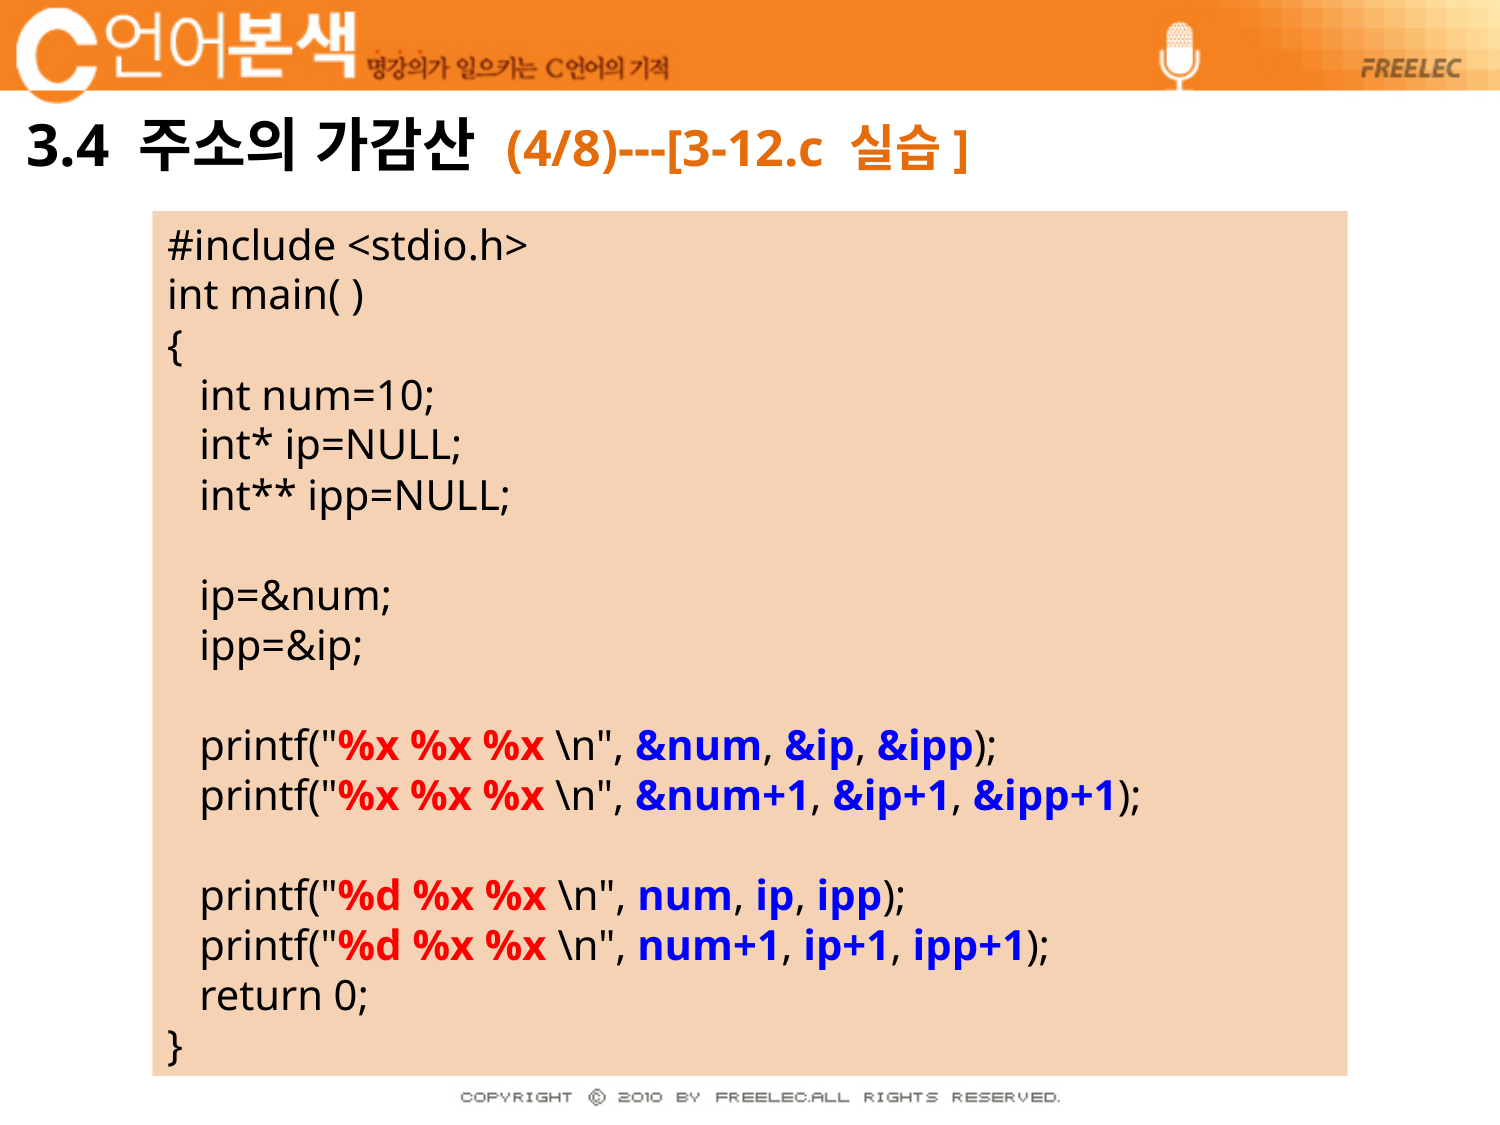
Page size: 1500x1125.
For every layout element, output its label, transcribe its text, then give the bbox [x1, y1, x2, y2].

text_box [5, 191, 1498, 1045]
picture [0, 0, 1500, 1125]
text_box #include <stdio.h> int main( ) { int num=10; int* ip=NULL; int** ipp=NULL; ip=&num; ipp=&ip; printf("%x %x %x \n", &num, &ip, &ipp); printf("%x %x %x \n", &num+1, &ip+1, &ipp+1); printf("%d %x %x \n", num, ip, ipp); printf("%d %x %x \n", num+1, ip+1, ipp+1); return 0; } [152, 210, 1348, 1076]
title 3.4 주소의 가감산 (4/8)---[3-12.c 실습] [11, 107, 1500, 178]
